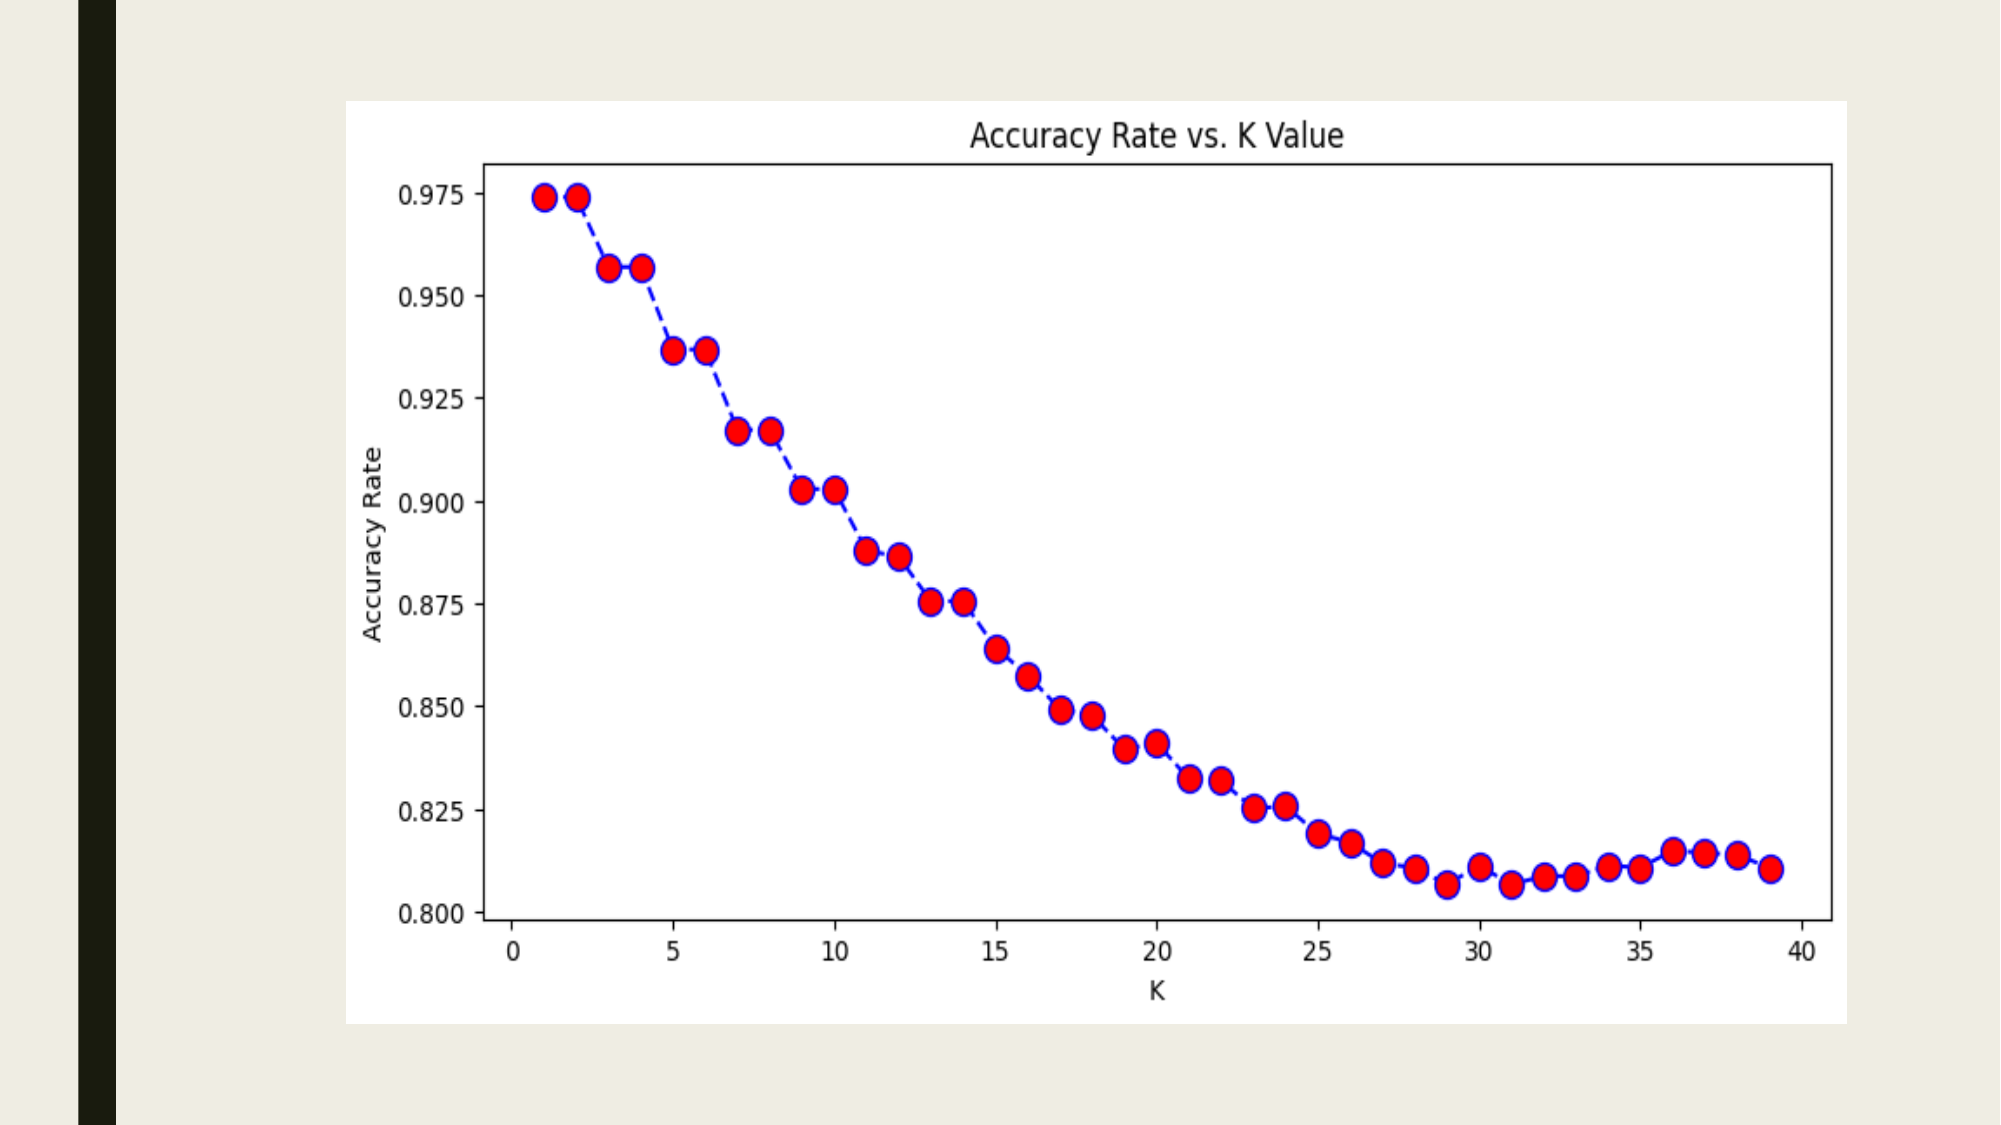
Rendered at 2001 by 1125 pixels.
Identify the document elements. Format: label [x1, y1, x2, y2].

picture [346, 101, 1847, 1024]
